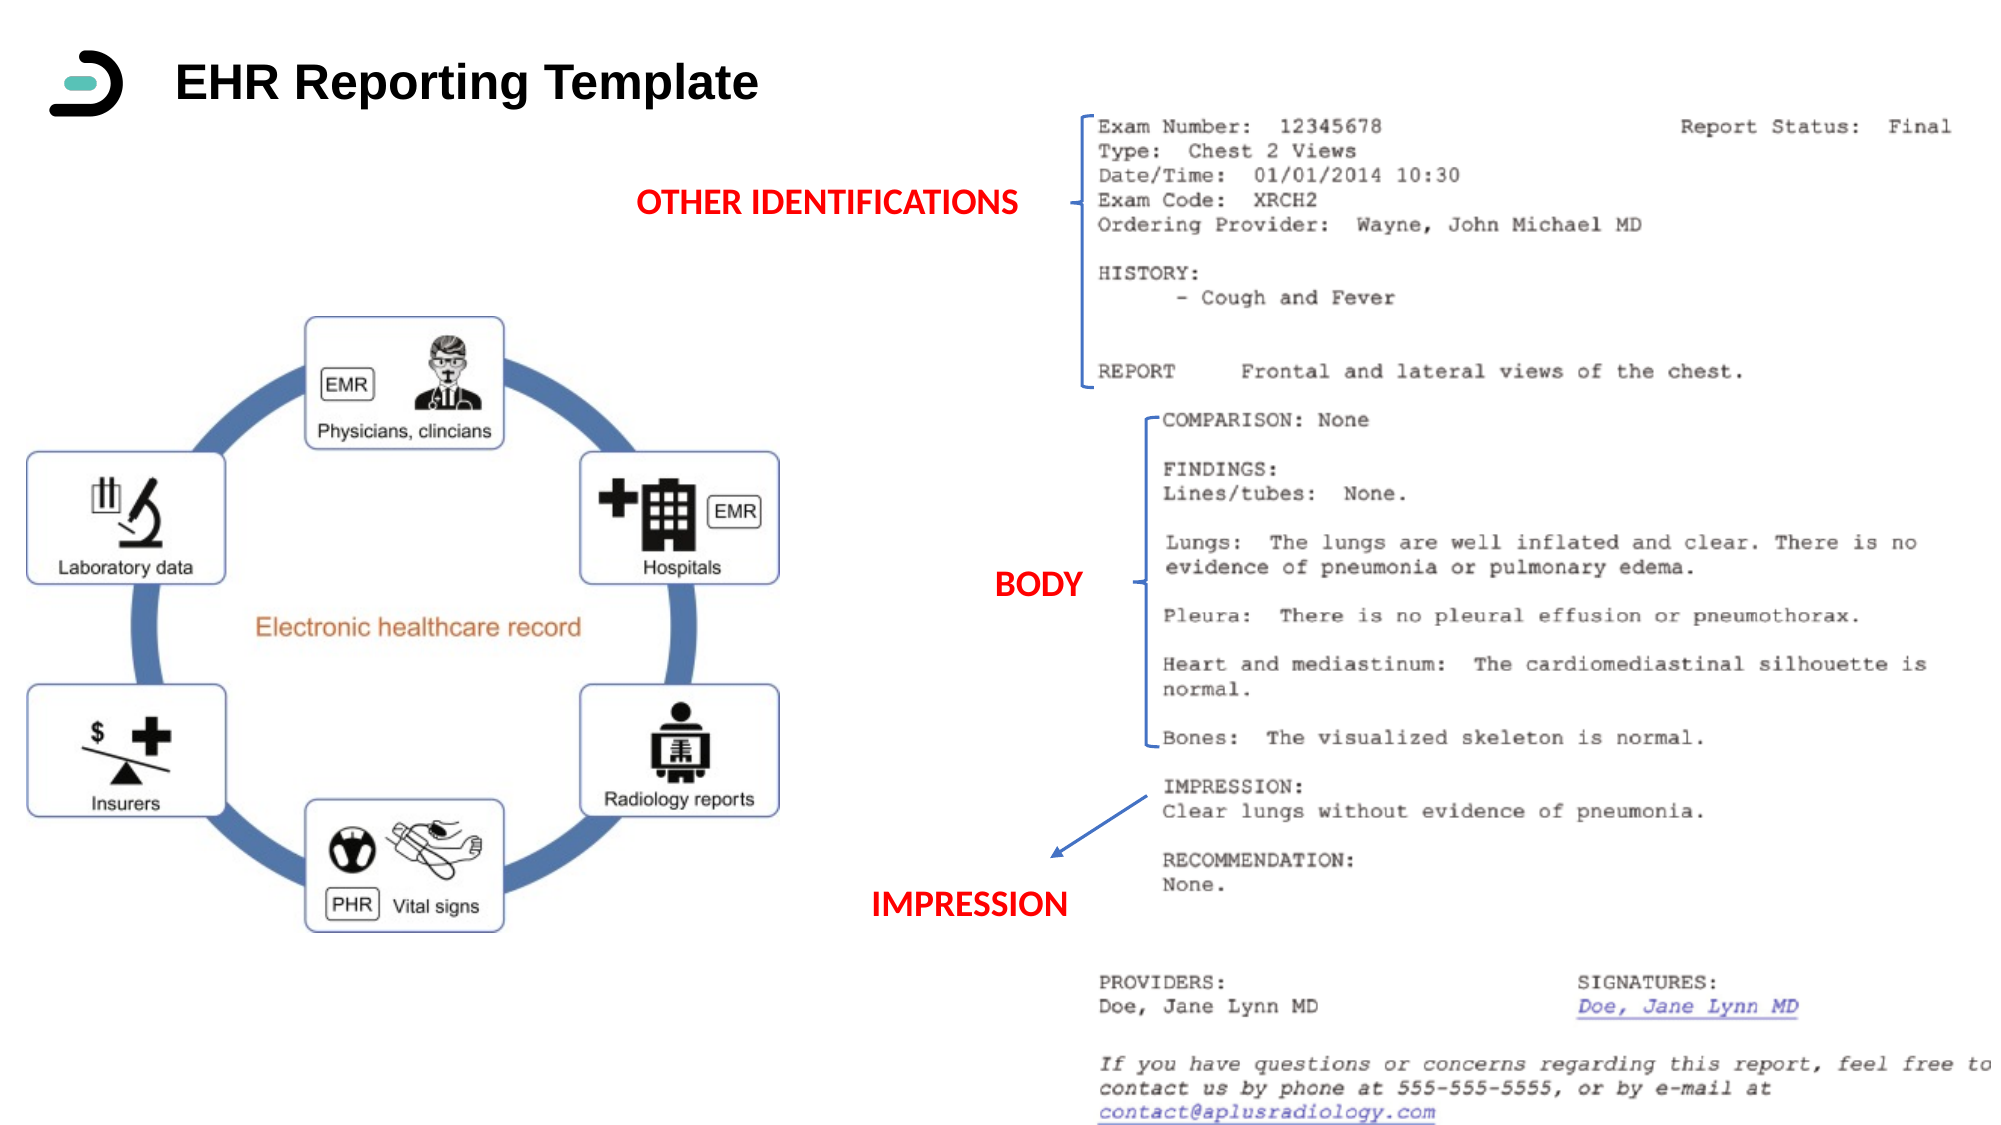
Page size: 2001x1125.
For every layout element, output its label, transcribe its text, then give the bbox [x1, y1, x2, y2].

text_box IMPRESSION [856, 872, 1093, 932]
picture [26, 316, 780, 933]
text_box OTHER IDENTIFICATIONS [621, 169, 1093, 230]
text_box [1080, 114, 1094, 169]
picture [1093, 115, 1991, 1125]
title EHR Reporting Template [174, 35, 1952, 132]
picture [49, 50, 136, 117]
text_box [1080, 230, 1093, 390]
text_box BODY [980, 551, 1093, 612]
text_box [1050, 795, 1148, 858]
